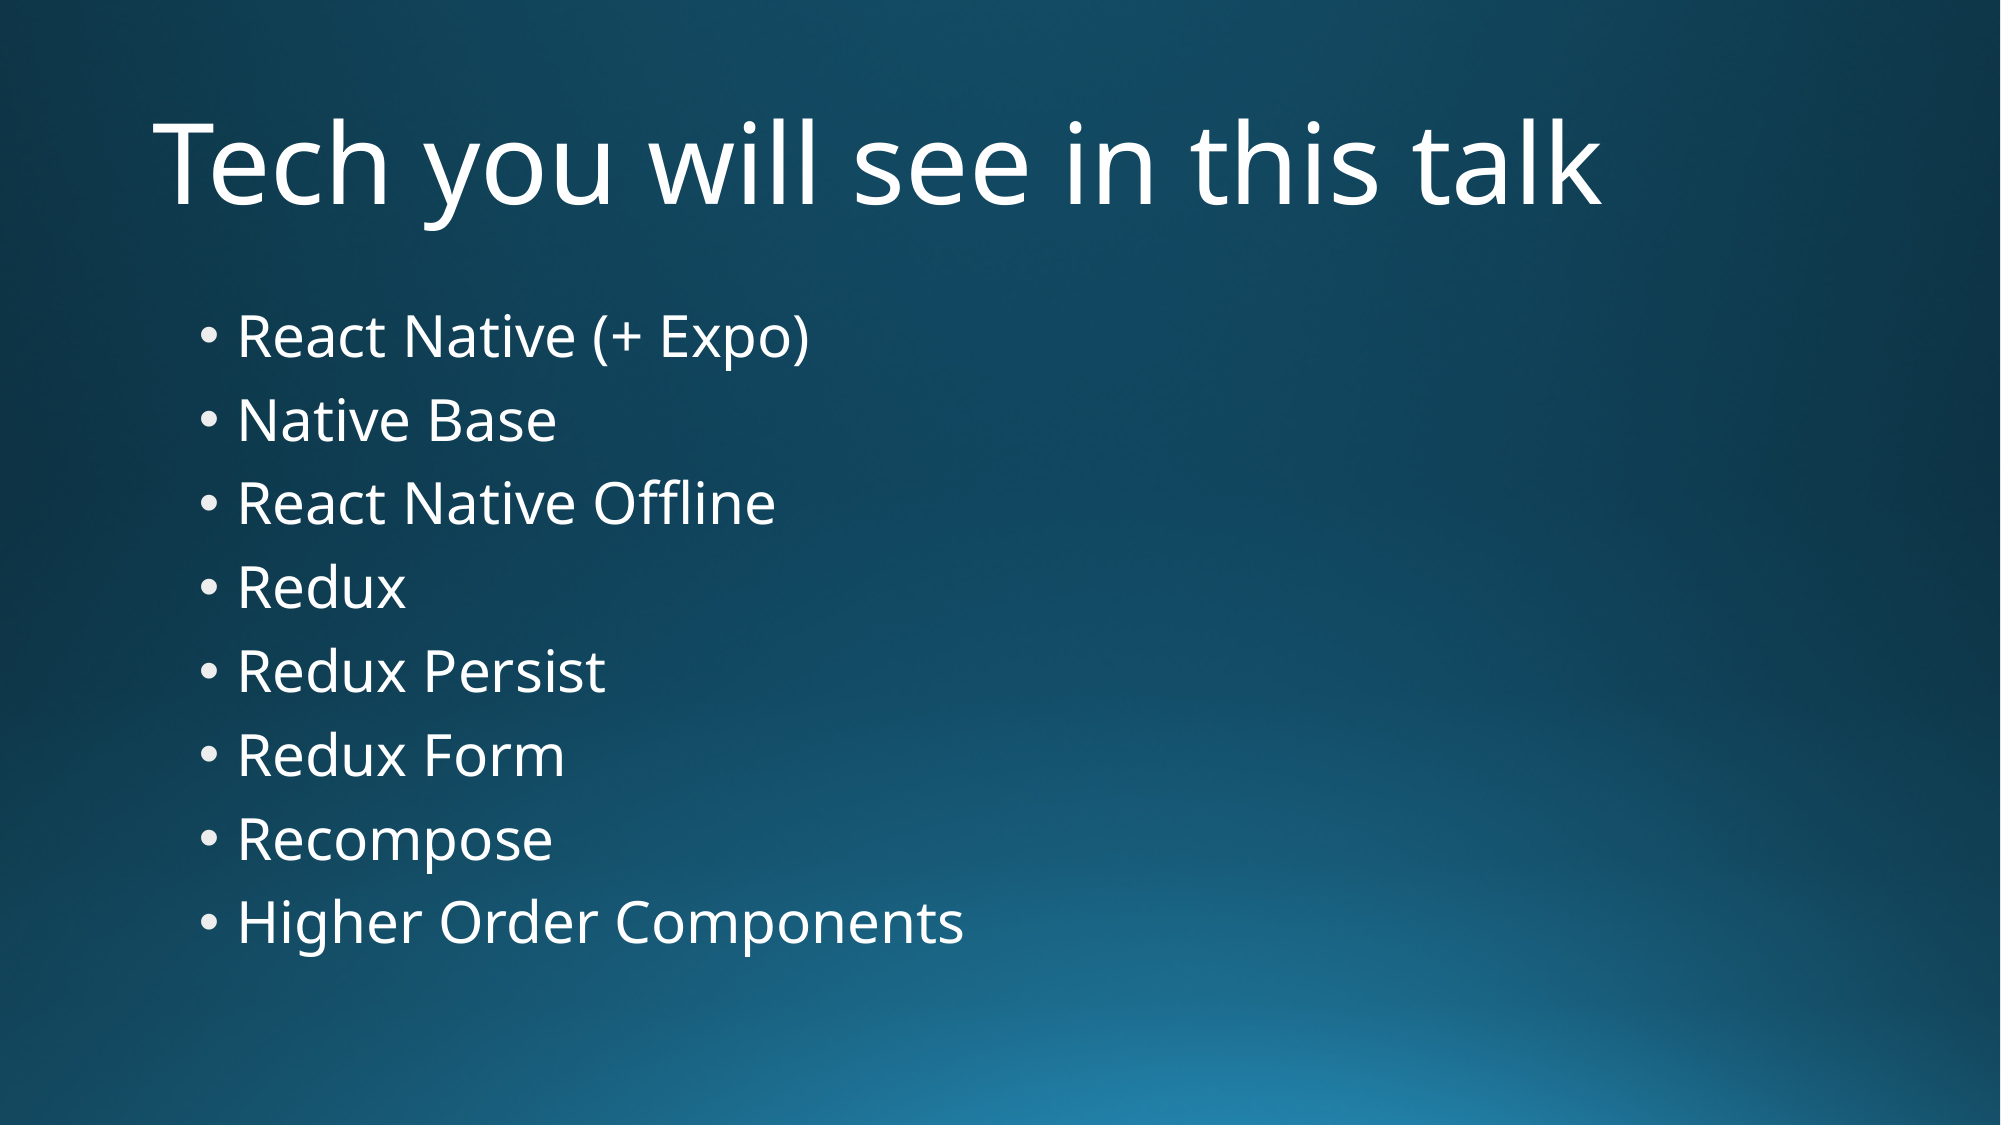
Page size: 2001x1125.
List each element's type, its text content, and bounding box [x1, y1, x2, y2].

picture [0, 0, 2001, 1125]
list React Native (+ Expo) Native Base React Native Offline Redux Redux Persist Redux Form Recompose Higher Order Components [183, 299, 1863, 1014]
title Tech you will see in this talk [137, 59, 1863, 278]
